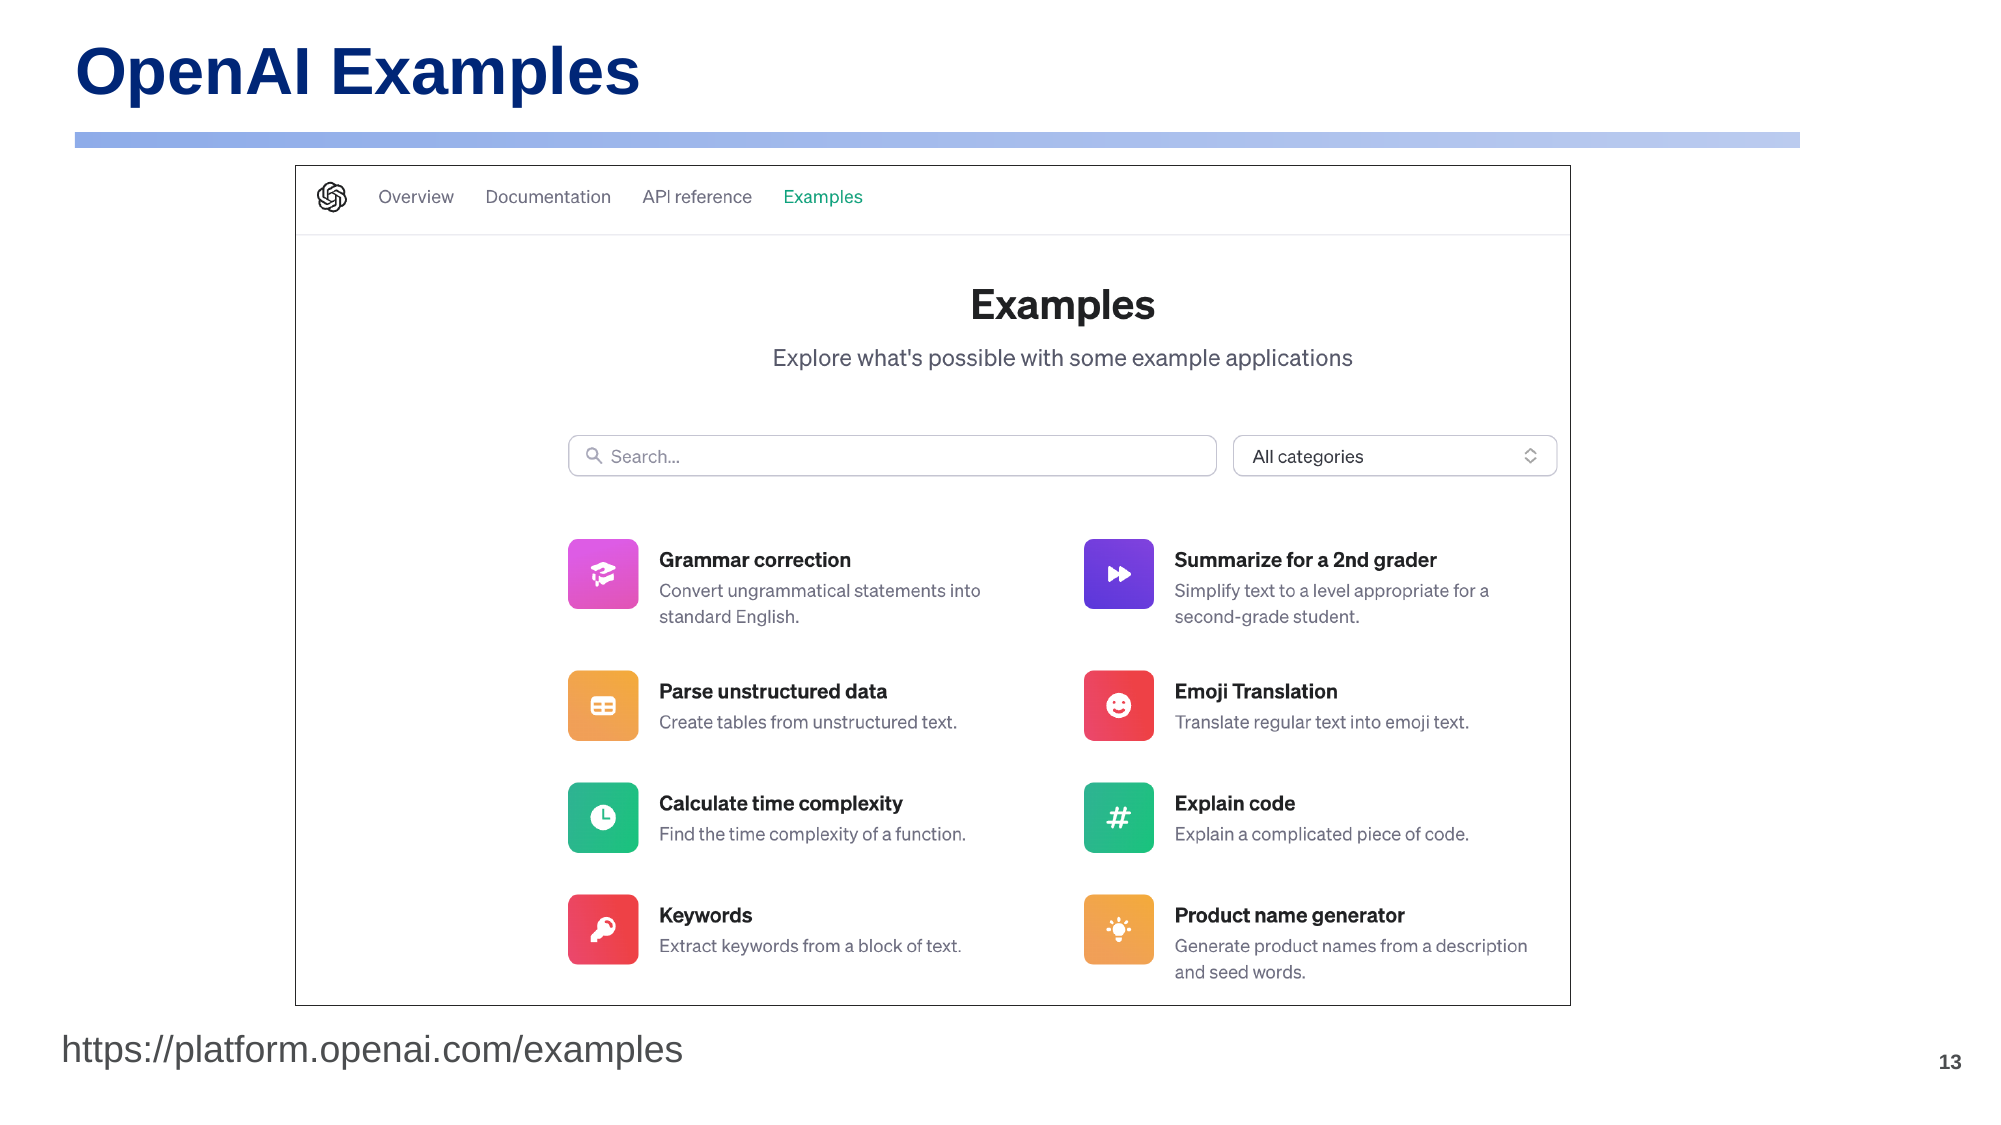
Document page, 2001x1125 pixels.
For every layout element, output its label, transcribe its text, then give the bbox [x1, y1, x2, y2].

picture [295, 165, 1571, 1006]
list https://platform.openai.com/examples [61, 1024, 1856, 1098]
title OpenAI Examples [75, 37, 1650, 110]
